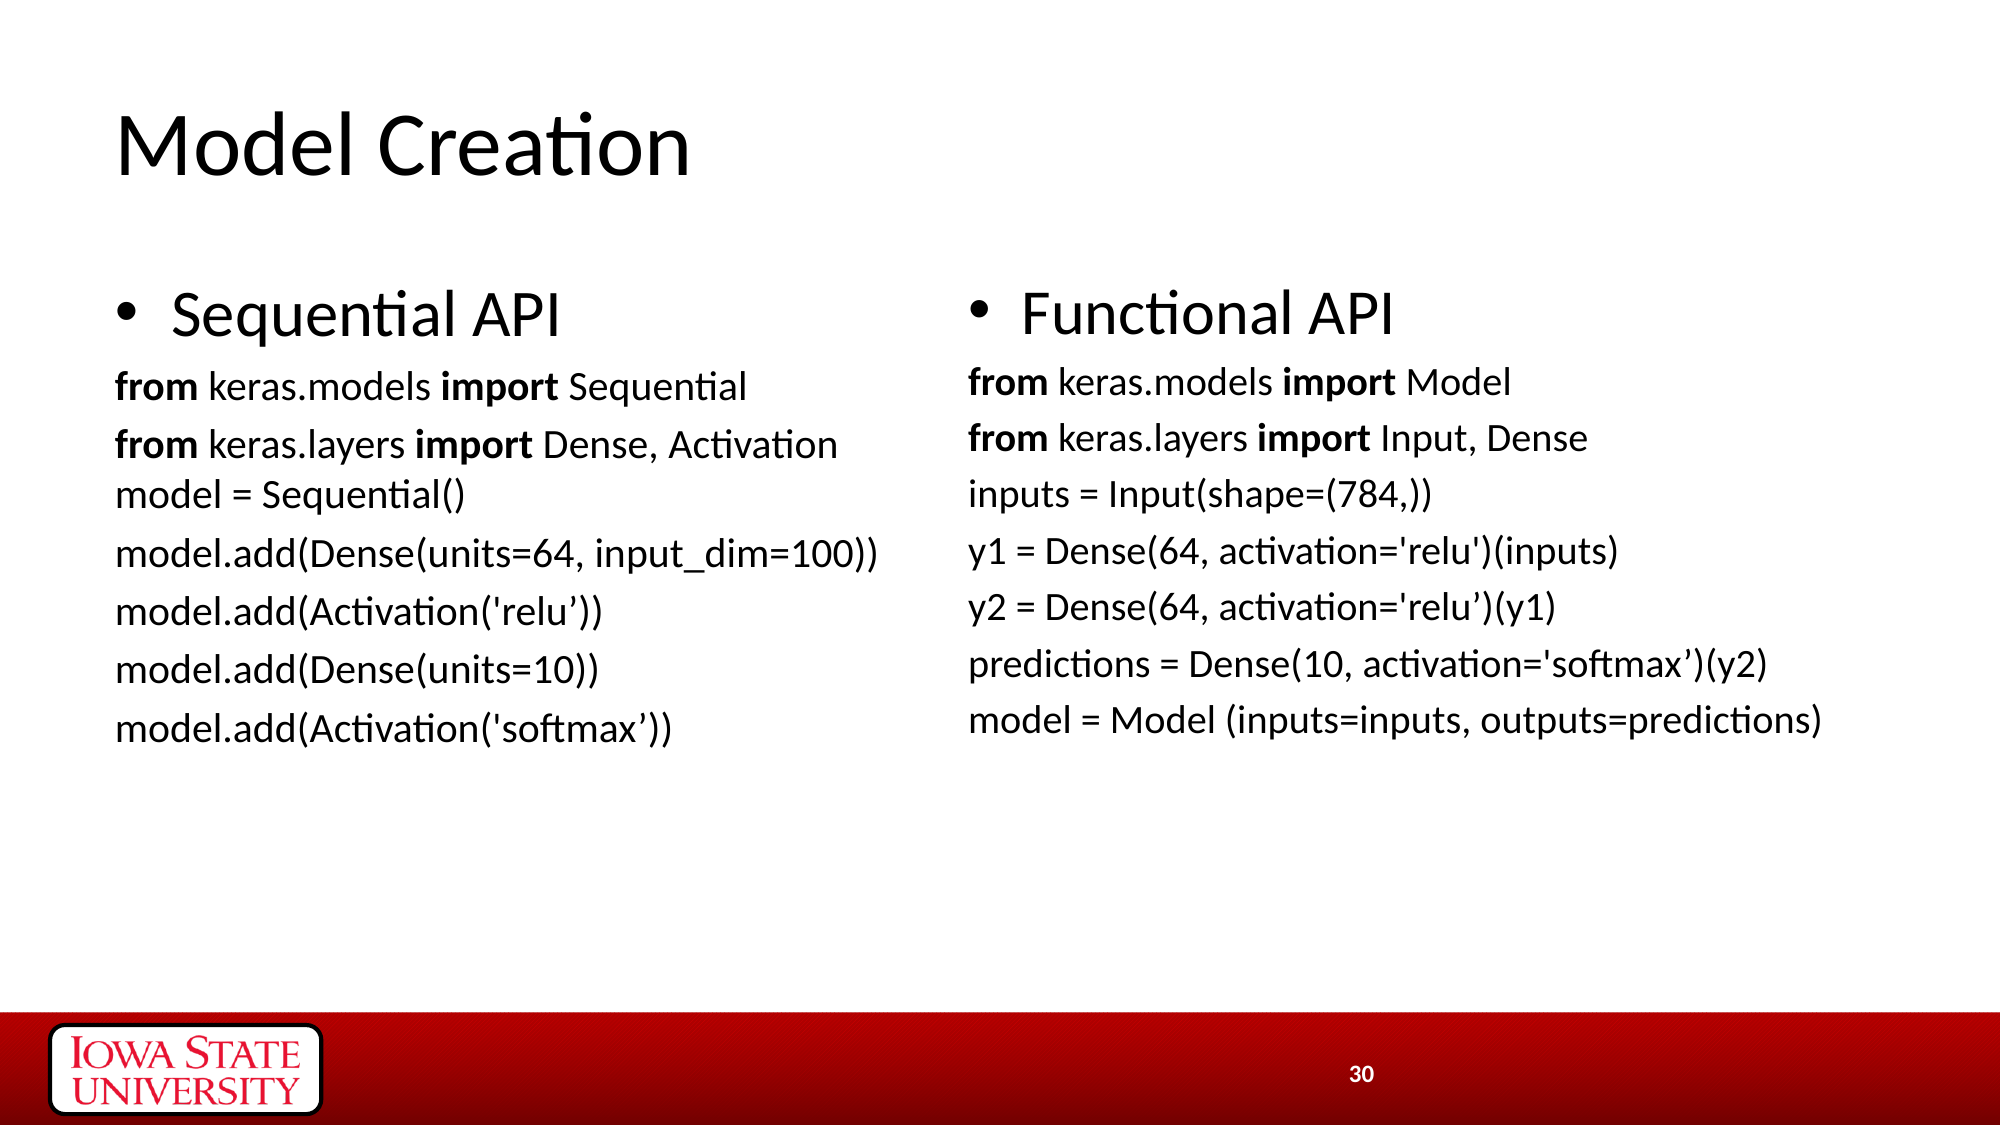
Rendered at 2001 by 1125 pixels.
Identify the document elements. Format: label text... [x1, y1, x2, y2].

slide_number 30 [1128, 1042, 1595, 1103]
text_box Functional API from keras.models import Model from keras.layers import Input, Dense inputs = Input(shape=(784,)) y1 = Dense(64, activation='relu')(inputs) y2 = Dense(64, activation='relu’)(y1) predictions = Dense(10, activation='softmax’)(y2) model = Model (inputs=inputs, outputs=predictions) [953, 262, 1900, 750]
picture [71, 1035, 300, 1105]
title Model Creation [99, 45, 1900, 233]
list Sequential API from keras.models import Sequential from keras.layers import Dense, Activation model = Sequential() model.add(Dense(units=64, input_dim=100)) model.add(Activation('relu’)) model.add(Dense(units=10)) model.add(Activation('softmax’)) [99, 262, 982, 1005]
